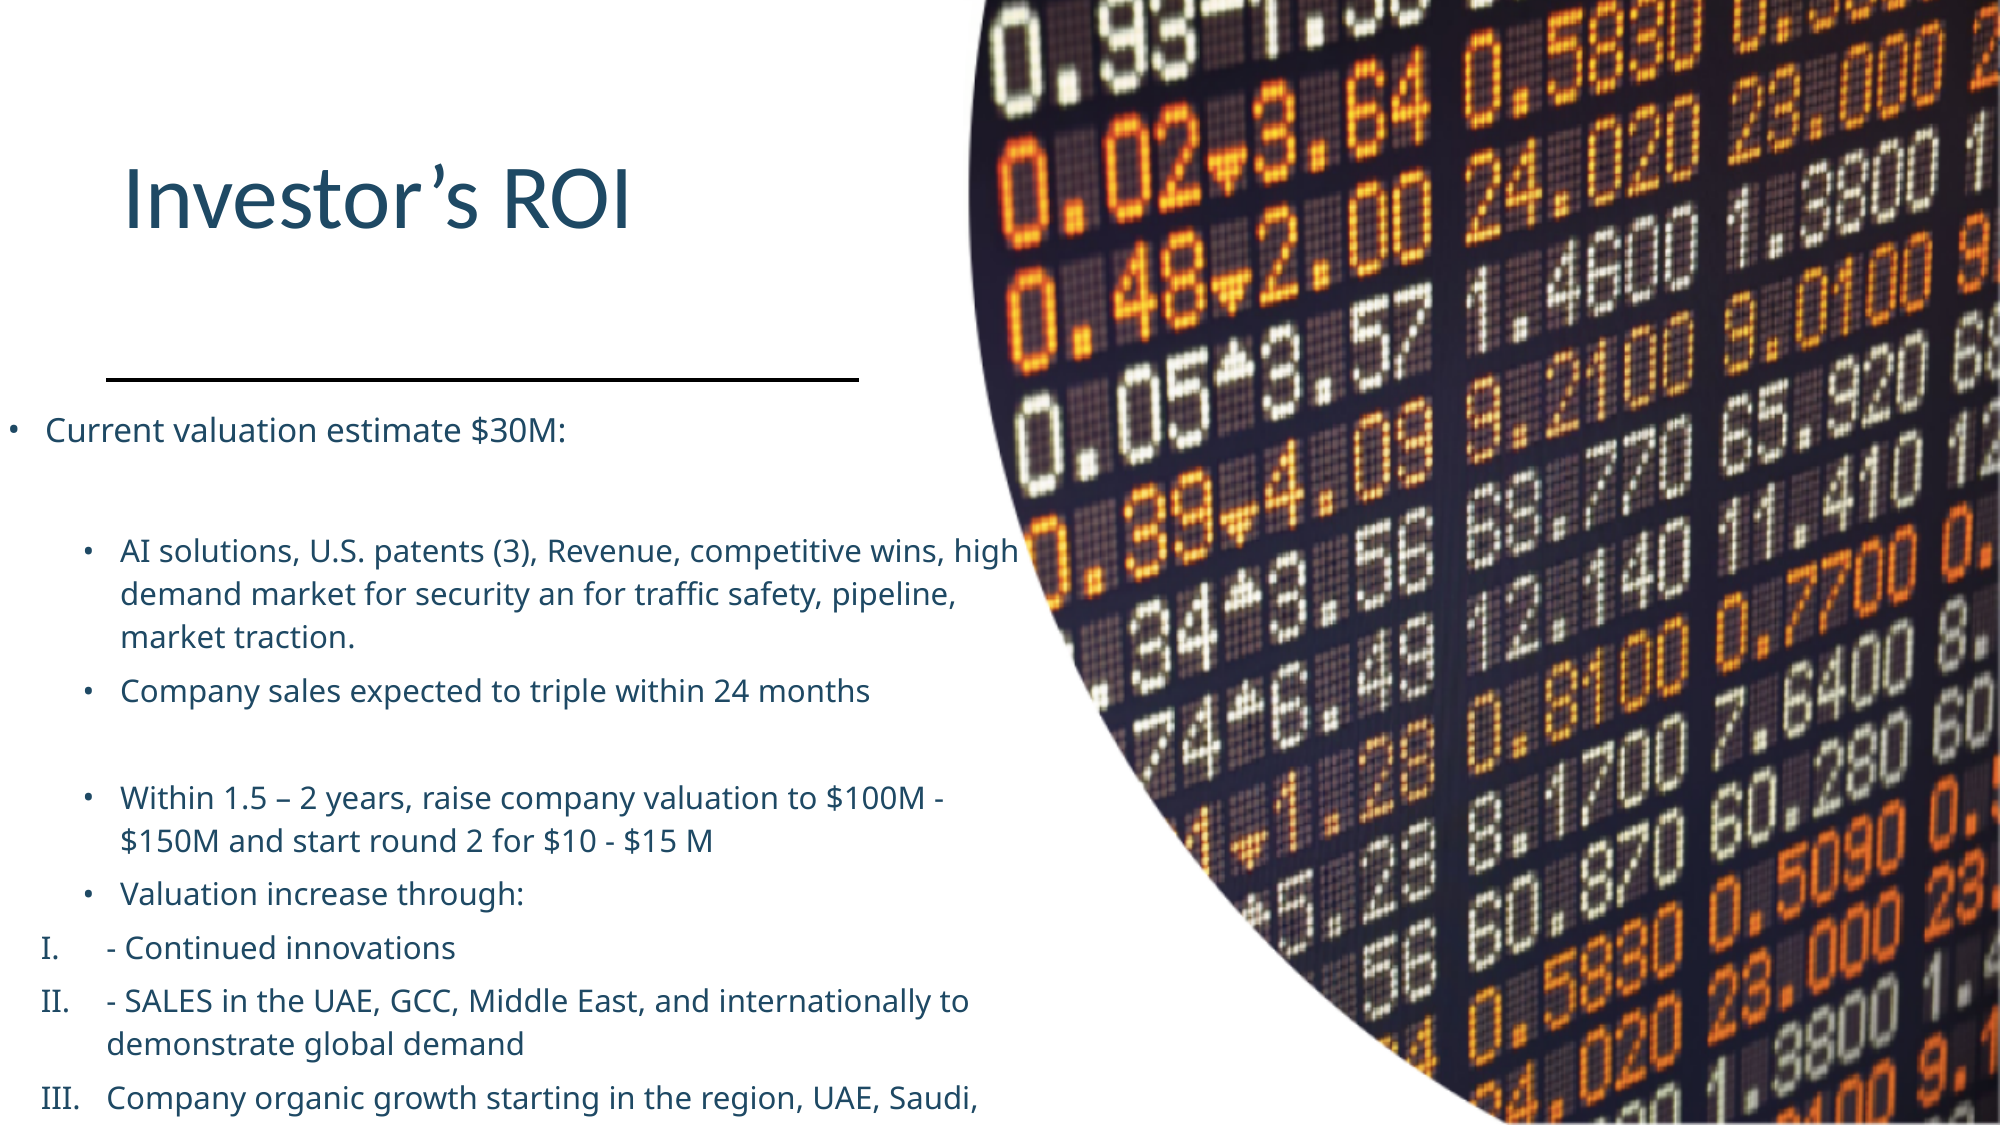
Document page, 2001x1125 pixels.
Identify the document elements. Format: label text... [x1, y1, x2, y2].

picture [962, 0, 2000, 1125]
title Investor’s ROI [107, 59, 948, 338]
list Current valuation estimate $30M: AI solutions, U.S. patents (3), Revenue, competitive wins, high demand market for security an for traffic safety, pipeline, market traction. Company sales expected to triple within 24 months Within 1.5 – 2 years, raise company valuation to $100M - $150M and start round 2 for $10 - $15 M Valuation increase through: - Continued innovations - SALES in the UAE, GCC, Middle East, and internationally to demonstrate global demand Company organic growth starting in the region, UAE, Saudi, Egypt [0, 395, 957, 1114]
